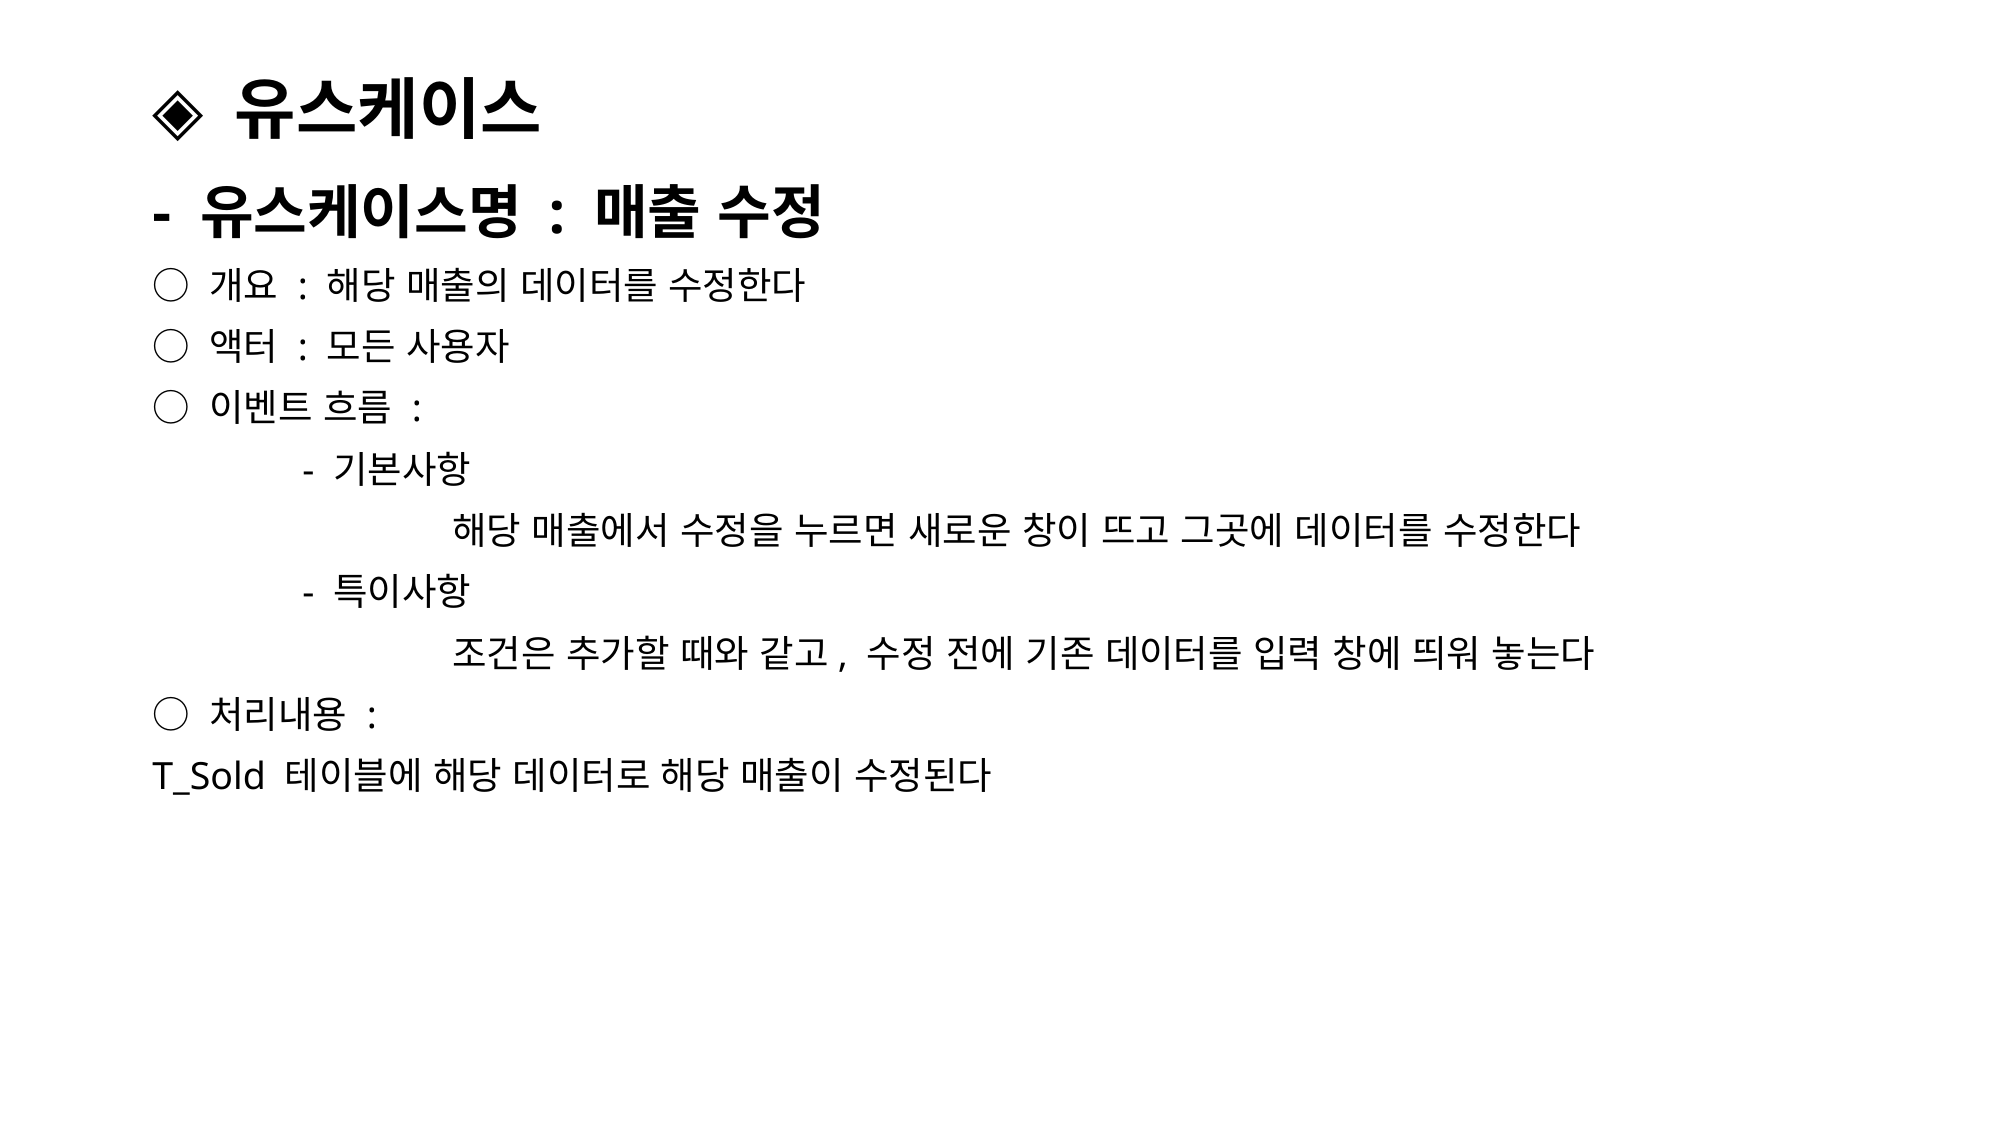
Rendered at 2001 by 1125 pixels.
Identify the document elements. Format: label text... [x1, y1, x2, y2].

title ◈ 유스케이스 [137, 59, 1863, 164]
list - 유스케이스명 : 매출 수정 ○ 개요 : 해당 매출의 데이터를 수정한다 ○ 액터 : 모든 사용자 ○ 이벤트 흐름 : - 기본사항 해당 매출에서 수정을 누르면 새로운 창이 뜨고 그곳에 데이터를 수정한다 - 특이사항 조건은 추가할 때와 같고, 수정 전에 기존 데이터를 입력 창에 띄워 놓는다 ○ 처리내용 : T_Sold 테이블에 해당 데이터로 해당 매출이 수정된다 [137, 175, 1863, 1014]
